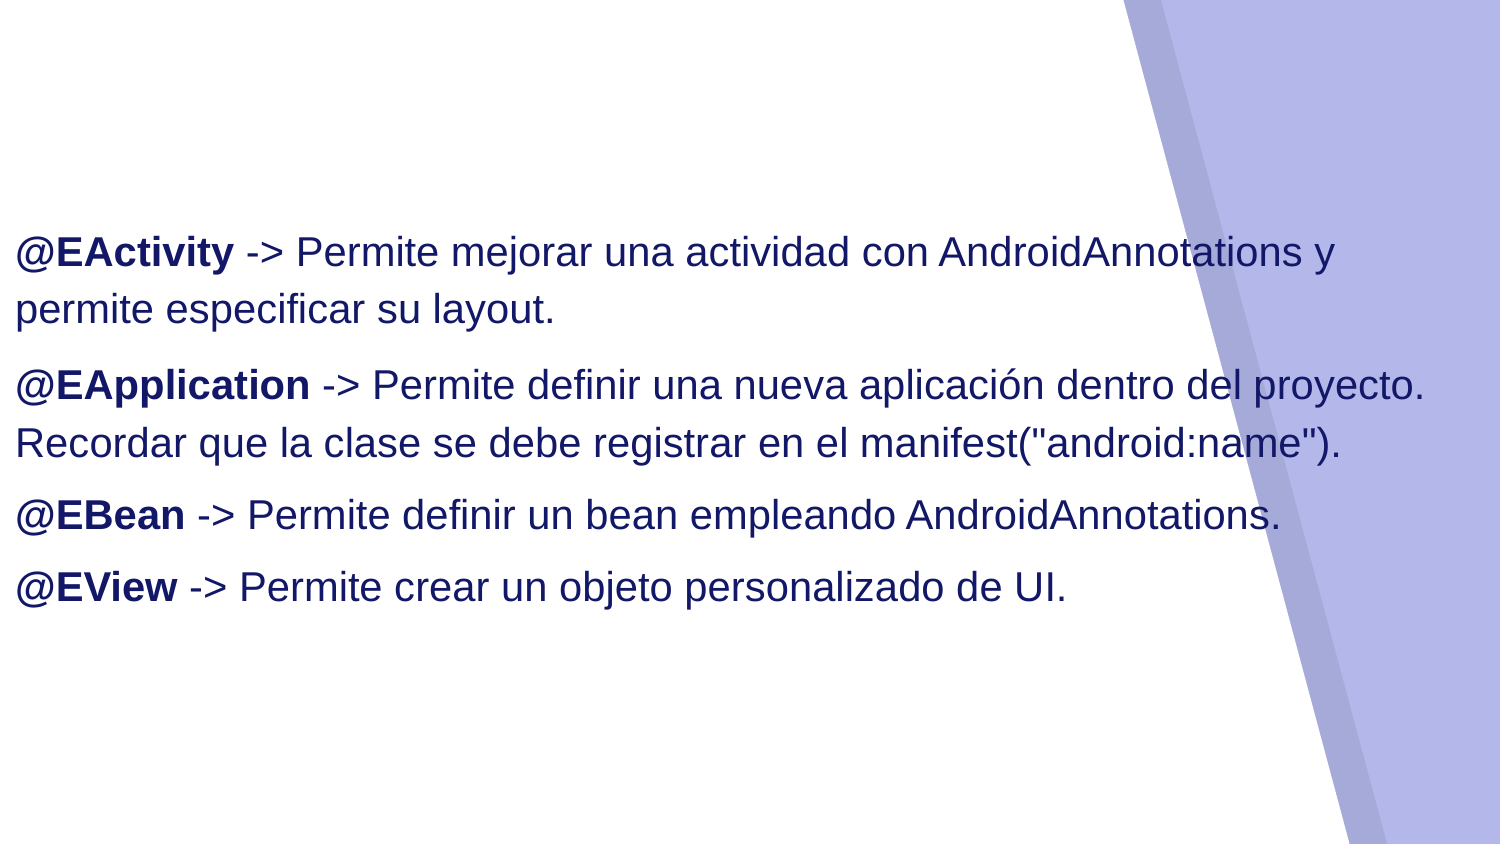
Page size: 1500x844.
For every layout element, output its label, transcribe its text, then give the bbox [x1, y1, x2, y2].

text_box @EActivity -> Permite mejorar una actividad con AndroidAnnotations y permite especificar su layout. @EApplication -> Permite definir una nueva aplicación dentro del proyecto. Recordar que la clase se debe registrar en el manifest("android:name"). @EBean -> Permite definir un bean empleando AndroidAnnotations. @EView -> Permite crear un objeto personalizado de UI. [0, 202, 1500, 642]
